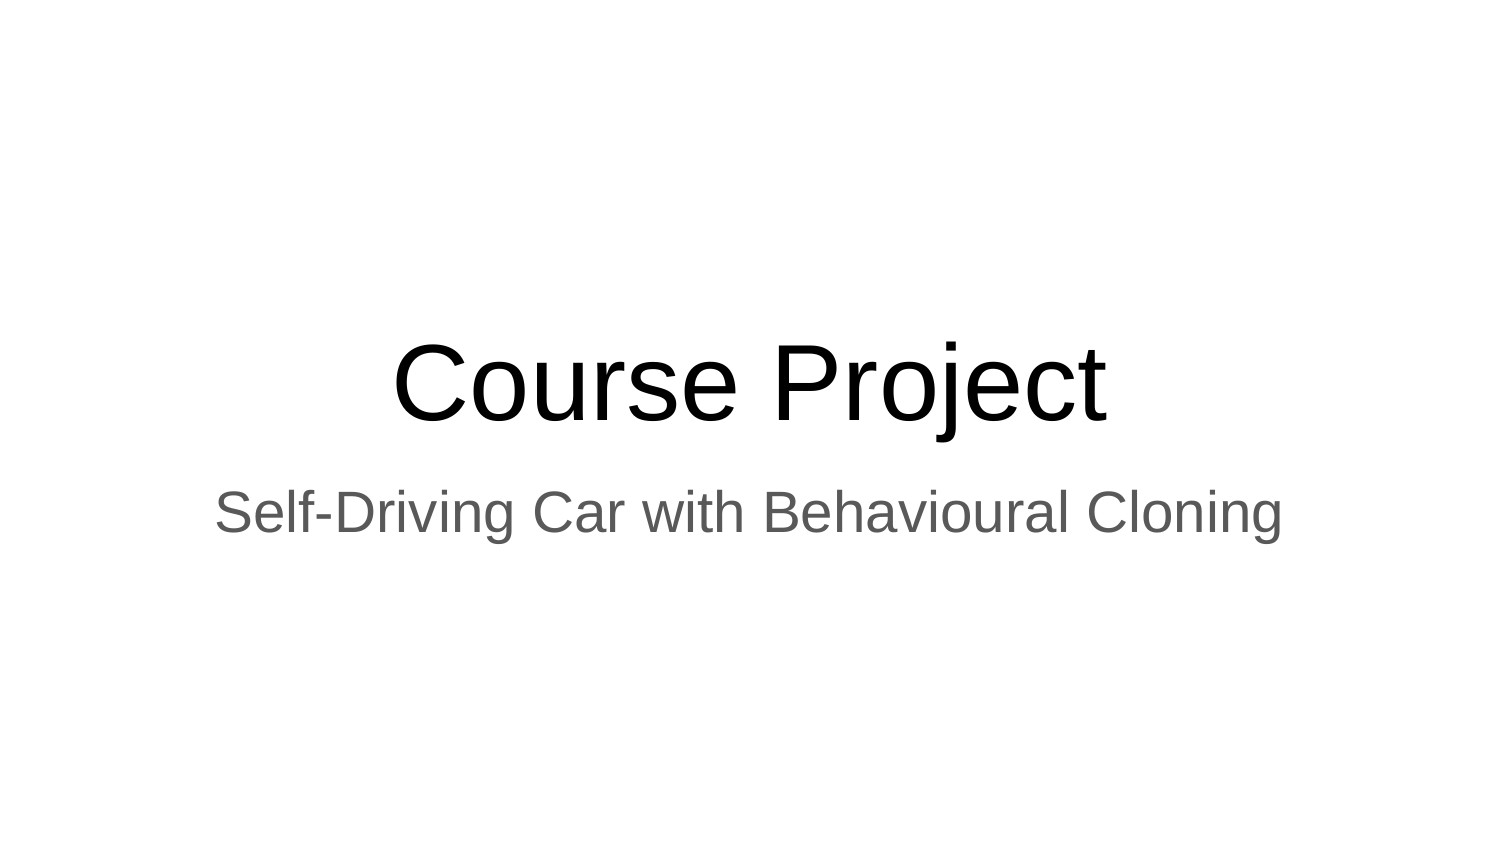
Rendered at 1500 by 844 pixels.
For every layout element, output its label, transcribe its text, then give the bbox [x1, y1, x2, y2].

title Course Project [51, 122, 1449, 459]
subtitle Self-Driving Car with Behavioural Cloning [51, 464, 1449, 595]
